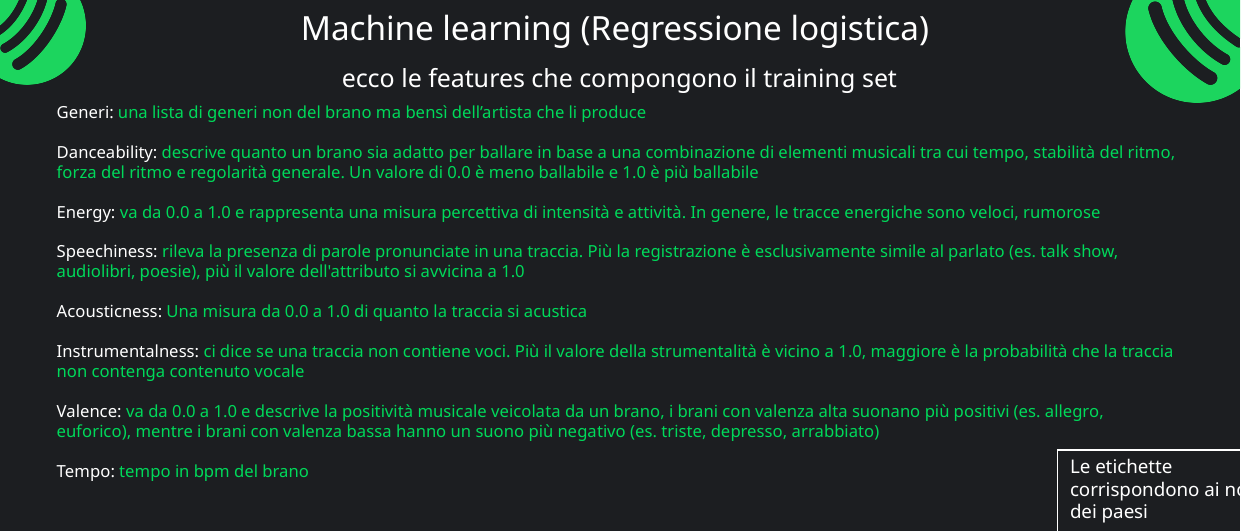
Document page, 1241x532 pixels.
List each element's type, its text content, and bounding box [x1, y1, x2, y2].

picture [0, 0, 108, 106]
text_box Machine learning (Regressione logistica) [209, 0, 1031, 55]
text_box Le etichette corrispondono ai nomi dei paesi [1058, 451, 1241, 530]
text_box ecco le features che compongono il training set [68, 55, 1125, 101]
text_box Generi: una lista di generi non del brano ma bensì dell’artista che li produce Danceability: descrive quanto un brano sia adatto per ballare in base a una combinazione di elementi musicali tra cui tempo, stabilità del ritmo, forza del ritmo e regolarità generale. Un valore di 0.0 è meno ballabile e 1.0 è più ballabile Energy: va da 0.0 a 1.0 e rappresenta una misura percettiva di intensità e attività. In genere, le tracce energiche sono veloci, rumorose Speechiness: rileva la presenza di parole pronunciate in una traccia. Più la registrazione è esclusivamente simile al parlato (es. talk show, audiolibri, poesie), più il valore dell'attributo si avvicina a 1.0 Acousticness: Una misura da 0.0 a 1.0 di quanto la traccia si acustica Instrumentalness: ci dice se una traccia non contiene voci. Più il valore della strumentalità è vicino a 1.0, maggiore è la probabilità che la traccia non contenga contenuto vocale Valence: va da 0.0 a 1.0 e descrive la positività musicale veicolata da un brano, i brani con valenza alta suonano più positivi (es. allegro, euforico), mentre i brani con valenza bassa hanno un suono più negativo (es. triste, depresso, arrabbiato) Tempo: tempo in bpm del brano [41, 94, 1199, 489]
picture [1096, 0, 1241, 132]
